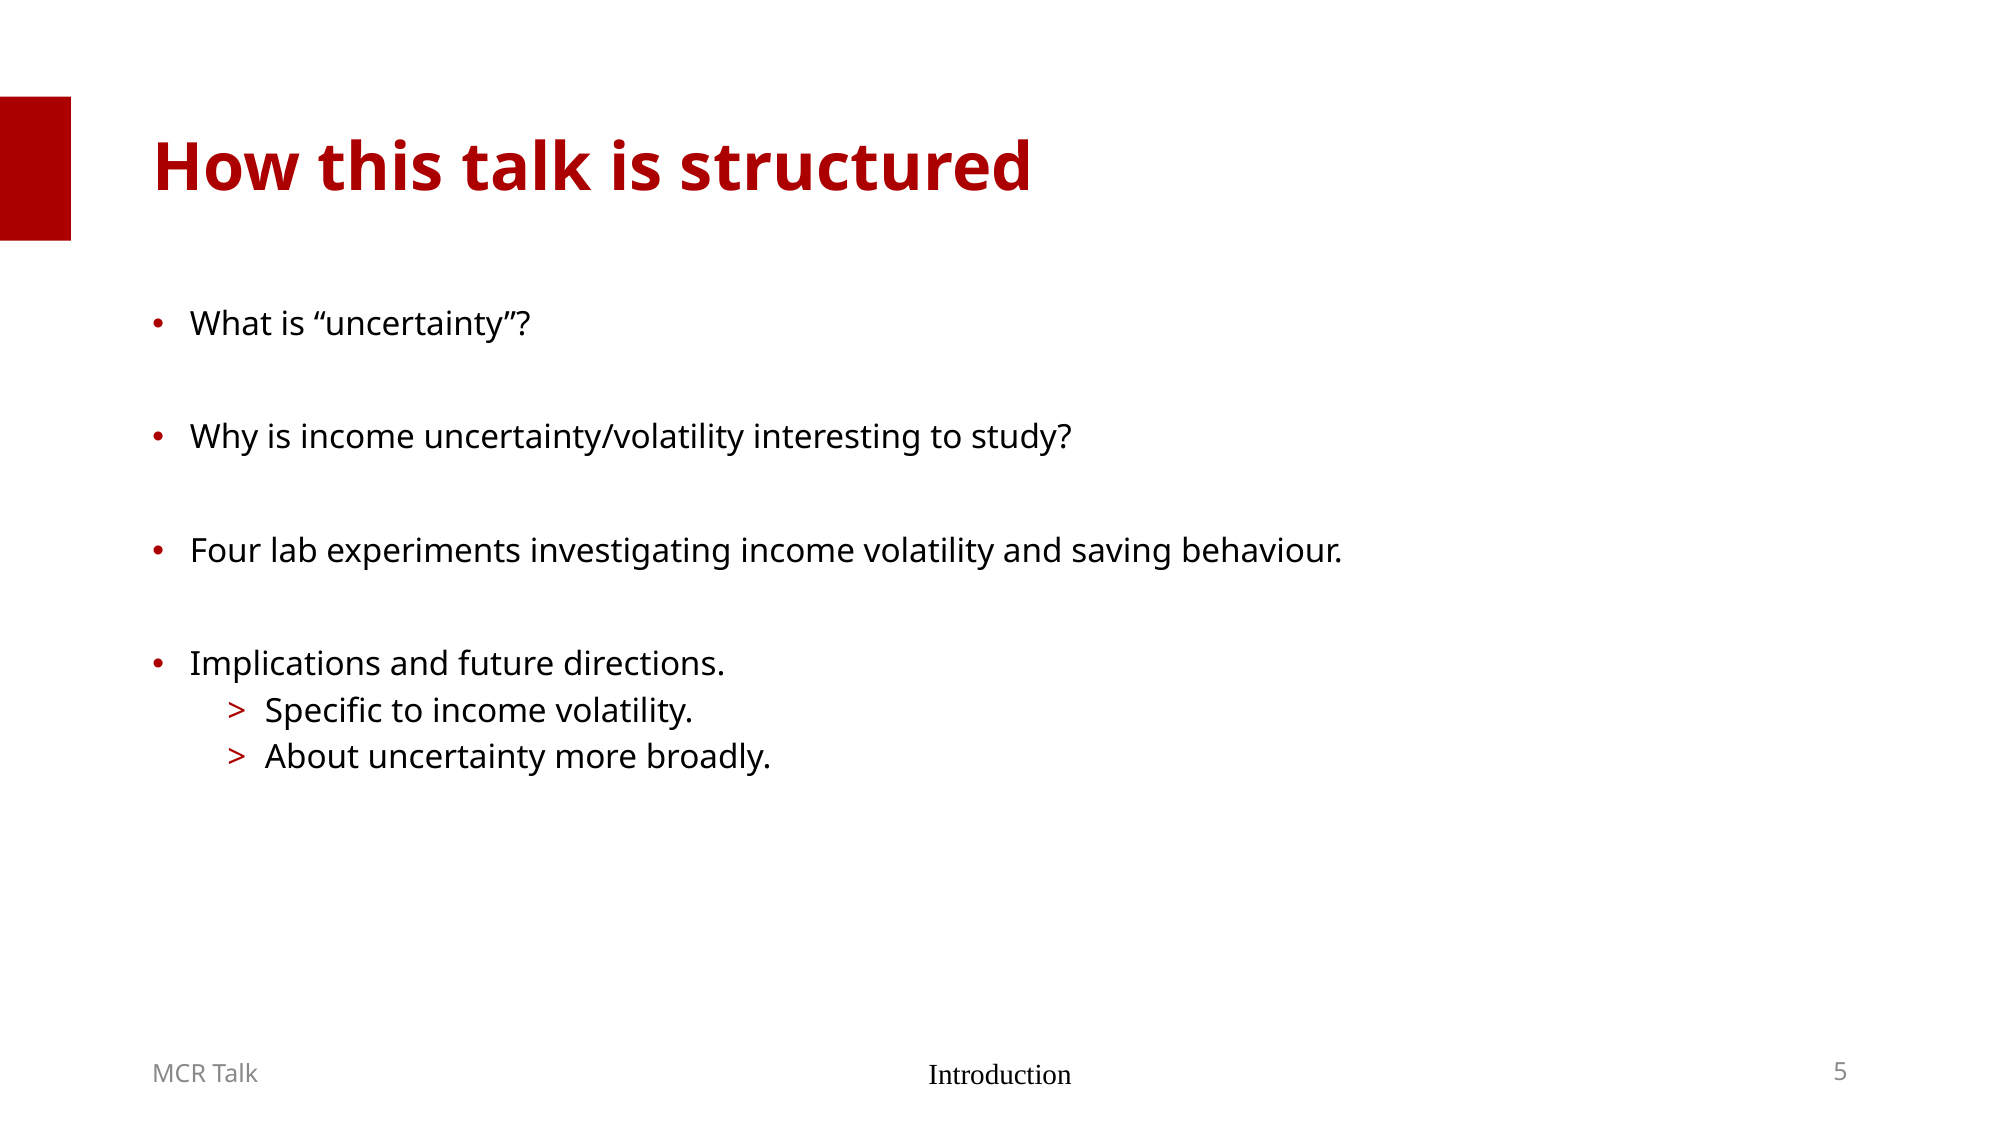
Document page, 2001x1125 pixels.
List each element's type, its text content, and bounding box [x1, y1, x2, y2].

footer Introduction [662, 1042, 1338, 1103]
slide_number 5 [1412, 1042, 1863, 1103]
list What is “uncertainty”? Why is income uncertainty/volatility interesting to study? Four lab experiments investigating income volatility and saving behaviour. Implications and future directions. Specific to income volatility. About uncertainty more broadly. [137, 299, 1863, 1014]
title How this talk is structured [137, 59, 1863, 278]
